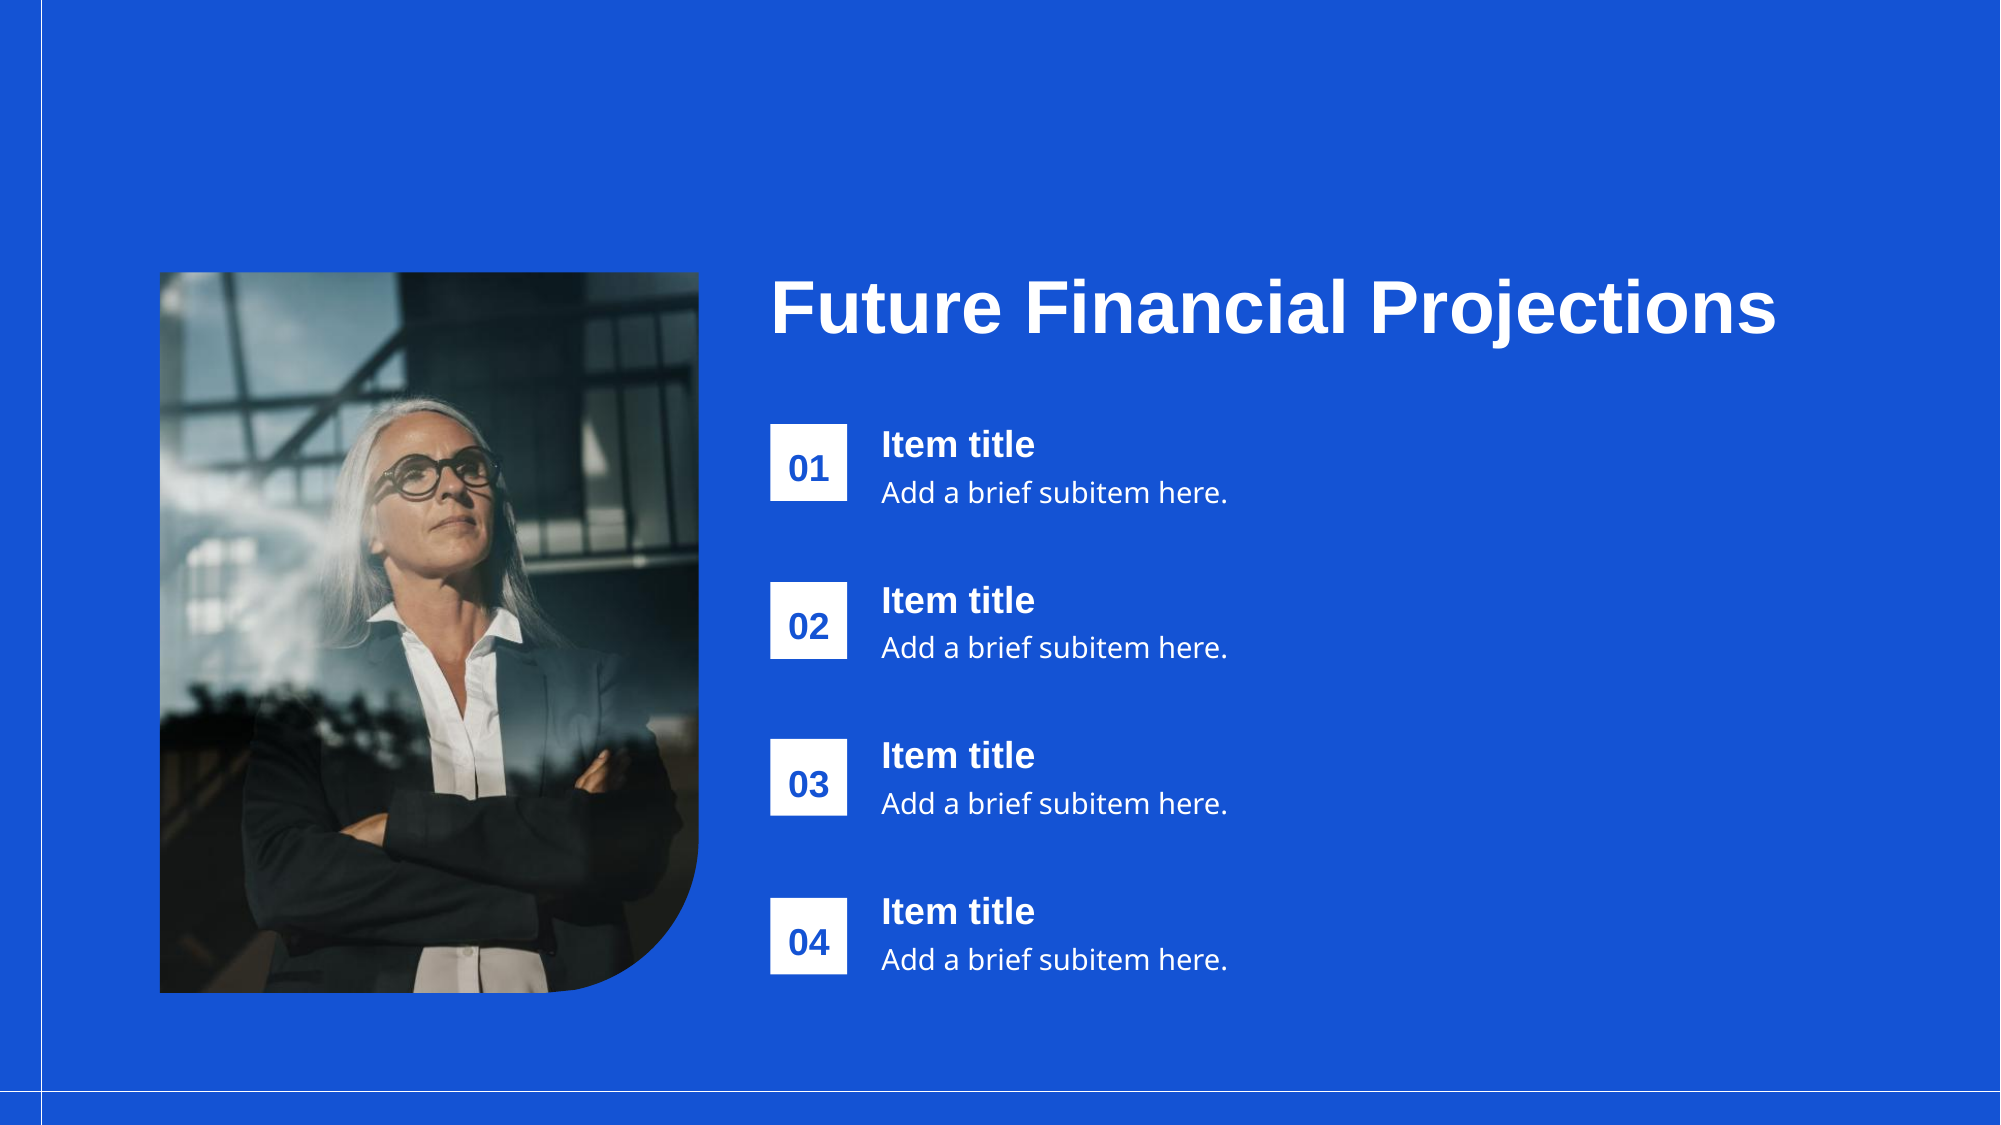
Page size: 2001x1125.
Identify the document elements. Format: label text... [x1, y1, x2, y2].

list Item title [881, 414, 1922, 465]
list Add a brief subitem here. [881, 622, 1922, 716]
list 03 [770, 739, 847, 817]
list 02 [770, 581, 847, 659]
list Add a brief subitem here. [881, 467, 1922, 560]
list Add a brief subitem here. [881, 778, 1922, 872]
list Item title [881, 570, 1922, 621]
list 01 [770, 423, 847, 501]
list Item title [881, 725, 1922, 777]
list Item title [881, 881, 1922, 933]
list Add a brief subitem here. [881, 934, 1922, 1027]
title Future Financial Projections [770, 79, 1922, 349]
list 04 [770, 897, 847, 975]
picture [159, 272, 699, 993]
